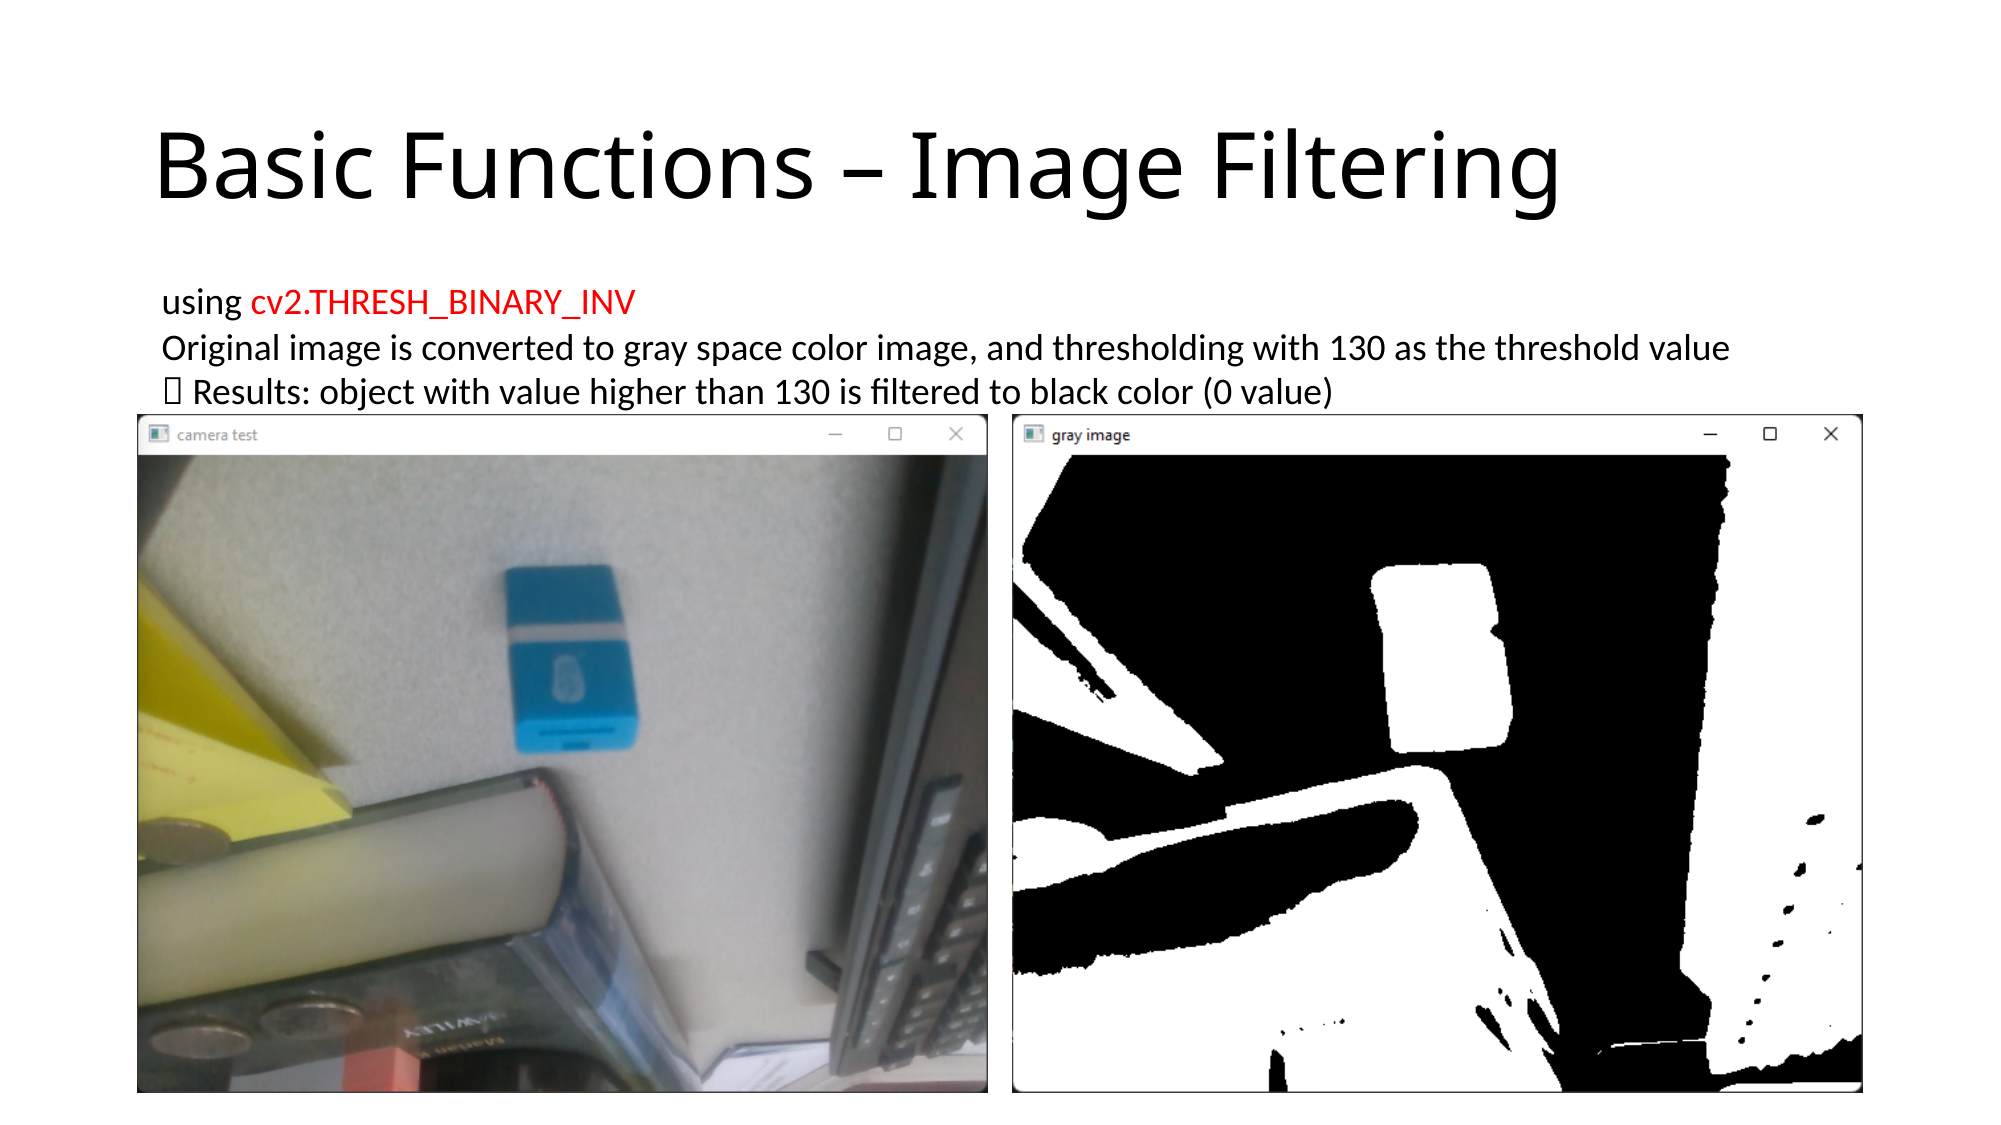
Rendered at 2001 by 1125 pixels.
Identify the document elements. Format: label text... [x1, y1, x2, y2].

text_box using cv2.THRESH_BINARY_INV Original image is converted to gray space color image, and thresholding with 130 as the threshold value  Results: object with value higher than 130 is filtered to black color (0 value) [146, 270, 1748, 420]
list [1012, 414, 1863, 1093]
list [137, 414, 988, 1093]
title Basic Functions – Image Filtering [137, 59, 1863, 278]
